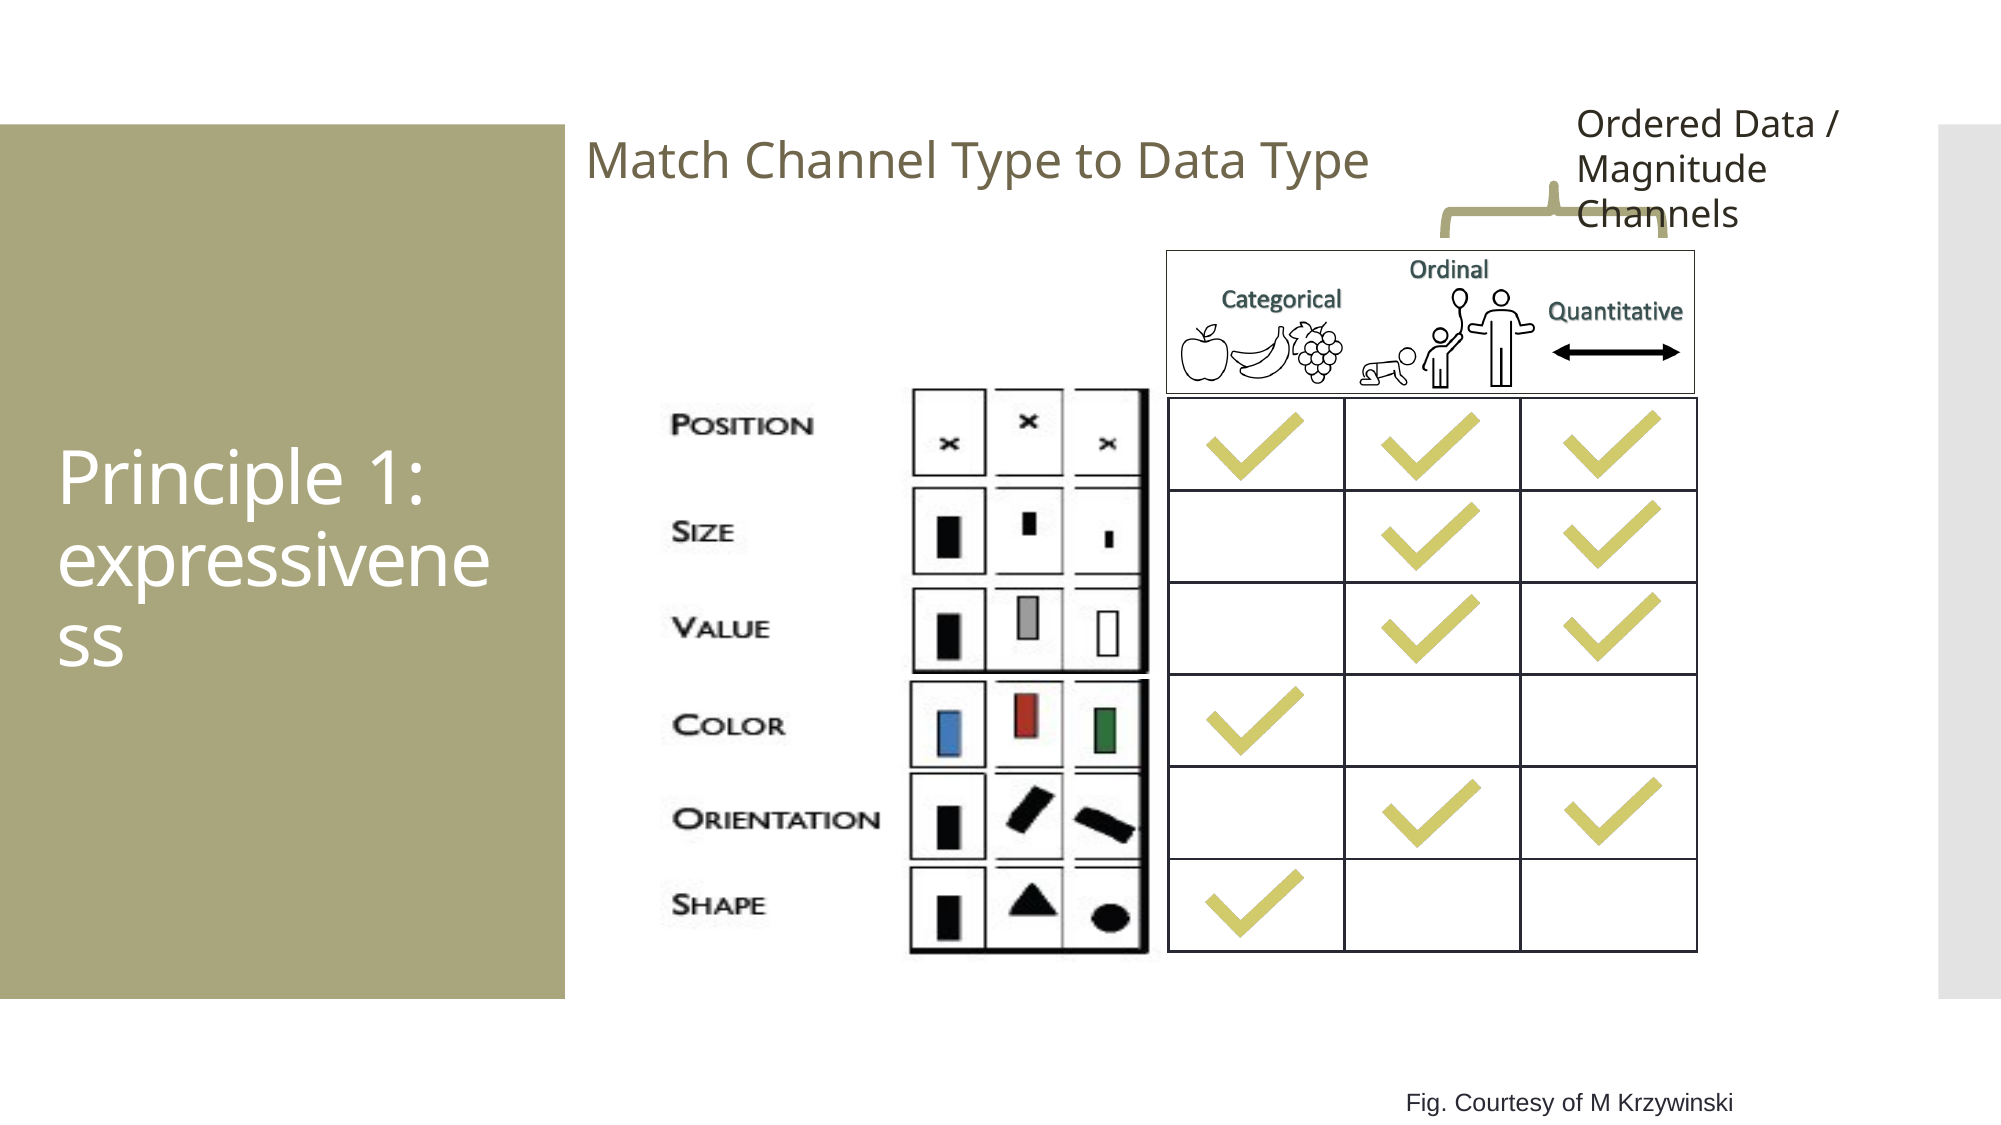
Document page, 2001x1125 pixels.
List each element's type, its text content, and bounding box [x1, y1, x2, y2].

picture [1380, 761, 1483, 865]
table_cell [1346, 860, 1519, 950]
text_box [660, 386, 1161, 963]
table_cell [1170, 676, 1203, 765]
text_box Principle 1: expressiveness [41, 184, 525, 940]
table_cell [1522, 860, 1696, 950]
table_cell [1522, 676, 1696, 765]
table_header [1307, 399, 1343, 489]
table_cell [1346, 768, 1380, 858]
text_box Fig. Courtesy of M Krzywinski [1403, 1084, 1737, 1117]
table_cell [1346, 676, 1519, 765]
text_box Match Channel Type to Data Type [583, 100, 1475, 189]
table_cell [1522, 492, 1560, 581]
table_cell [1170, 768, 1343, 858]
text_box [1444, 184, 1561, 238]
picture [1203, 395, 1307, 498]
table_cell [1482, 492, 1519, 581]
table_cell [1482, 584, 1519, 673]
table_cell [1307, 676, 1343, 765]
table_cell [1170, 492, 1343, 581]
table_cell [1664, 768, 1696, 858]
picture [1561, 759, 1664, 862]
table_cell [1522, 584, 1560, 673]
table_header [1170, 399, 1203, 489]
table_cell [1483, 768, 1519, 858]
picture [1166, 250, 1696, 680]
table_cell [1170, 584, 1343, 673]
table_cell [1306, 860, 1343, 950]
table_cell [1522, 768, 1561, 858]
table_header [1664, 399, 1696, 489]
table_cell [1170, 860, 1203, 950]
picture [1203, 852, 1306, 955]
table_cell [1664, 492, 1696, 581]
table_header [1346, 399, 1379, 489]
picture [1203, 669, 1307, 772]
table_header [1522, 399, 1560, 489]
table_header [1482, 399, 1519, 489]
text_box Ordered Data / Magnitude Channels [1561, 92, 1927, 243]
table_cell [1346, 492, 1379, 581]
table_cell [1346, 584, 1379, 673]
table_cell [1664, 584, 1696, 673]
